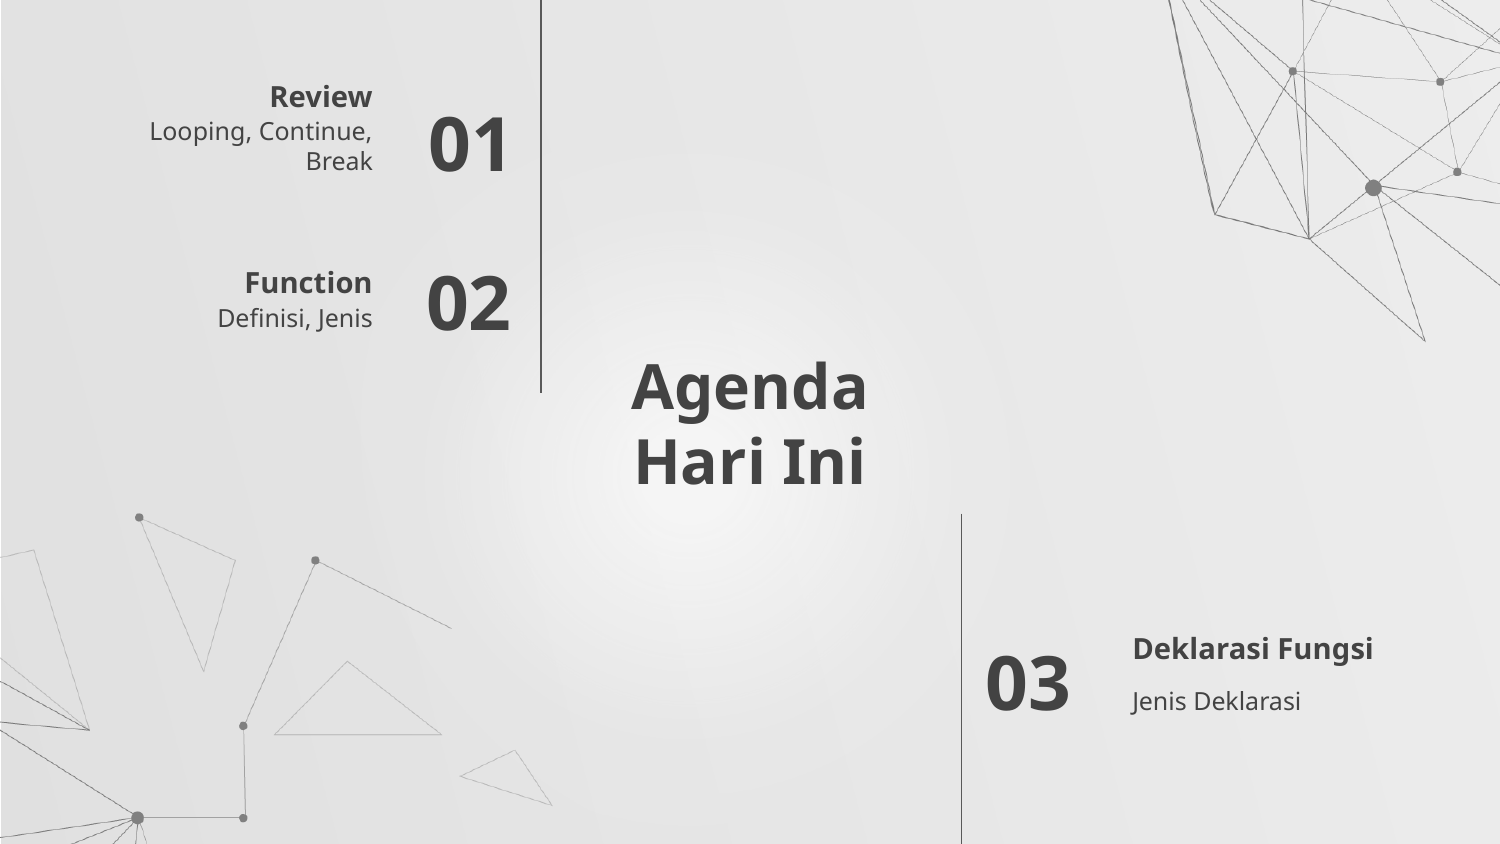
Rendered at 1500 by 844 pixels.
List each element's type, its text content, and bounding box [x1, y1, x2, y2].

title Deklarasi Fungsi [1117, 585, 1392, 670]
title 02 [388, 252, 528, 348]
title 03 [970, 632, 1117, 728]
subtitle Looping, Continue, Break [113, 100, 388, 195]
subtitle Jenis Deklarasi [1117, 670, 1413, 794]
title Agenda Hari Ini [555, 344, 945, 500]
title Review [0, 33, 388, 128]
title Function [64, 219, 388, 315]
title 01 [347, 93, 530, 189]
subtitle Definisi, Jenis [113, 287, 388, 382]
picture [0, 0, 1500, 844]
